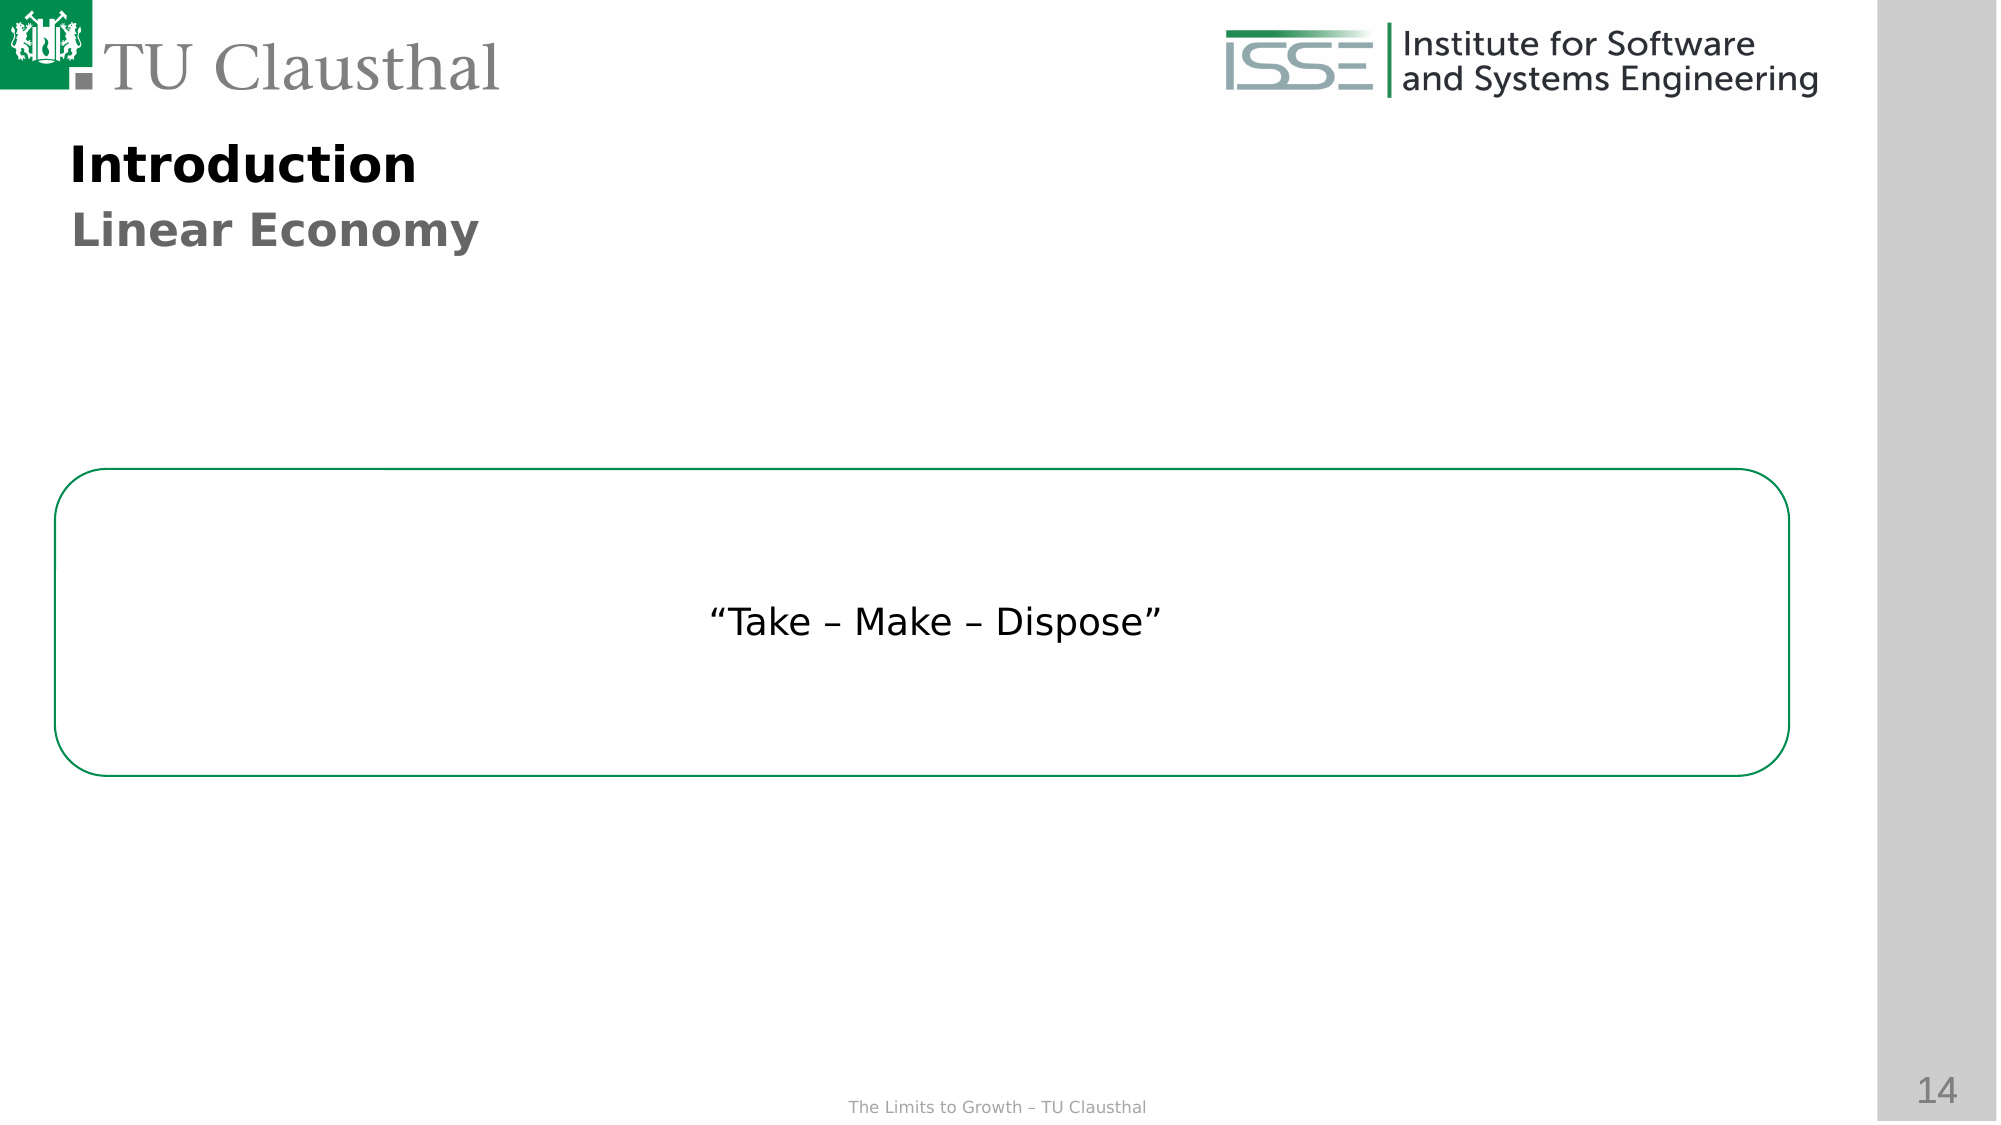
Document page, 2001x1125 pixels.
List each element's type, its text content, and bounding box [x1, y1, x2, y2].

text_box Introduction [54, 125, 1817, 206]
picture [0, 0, 499, 90]
picture [1218, 22, 1823, 104]
text_box “Take – Make – Dispose” [54, 208, 1817, 1033]
text_box Linear Economy [70, 188, 1769, 269]
text_box [53, 467, 1791, 777]
